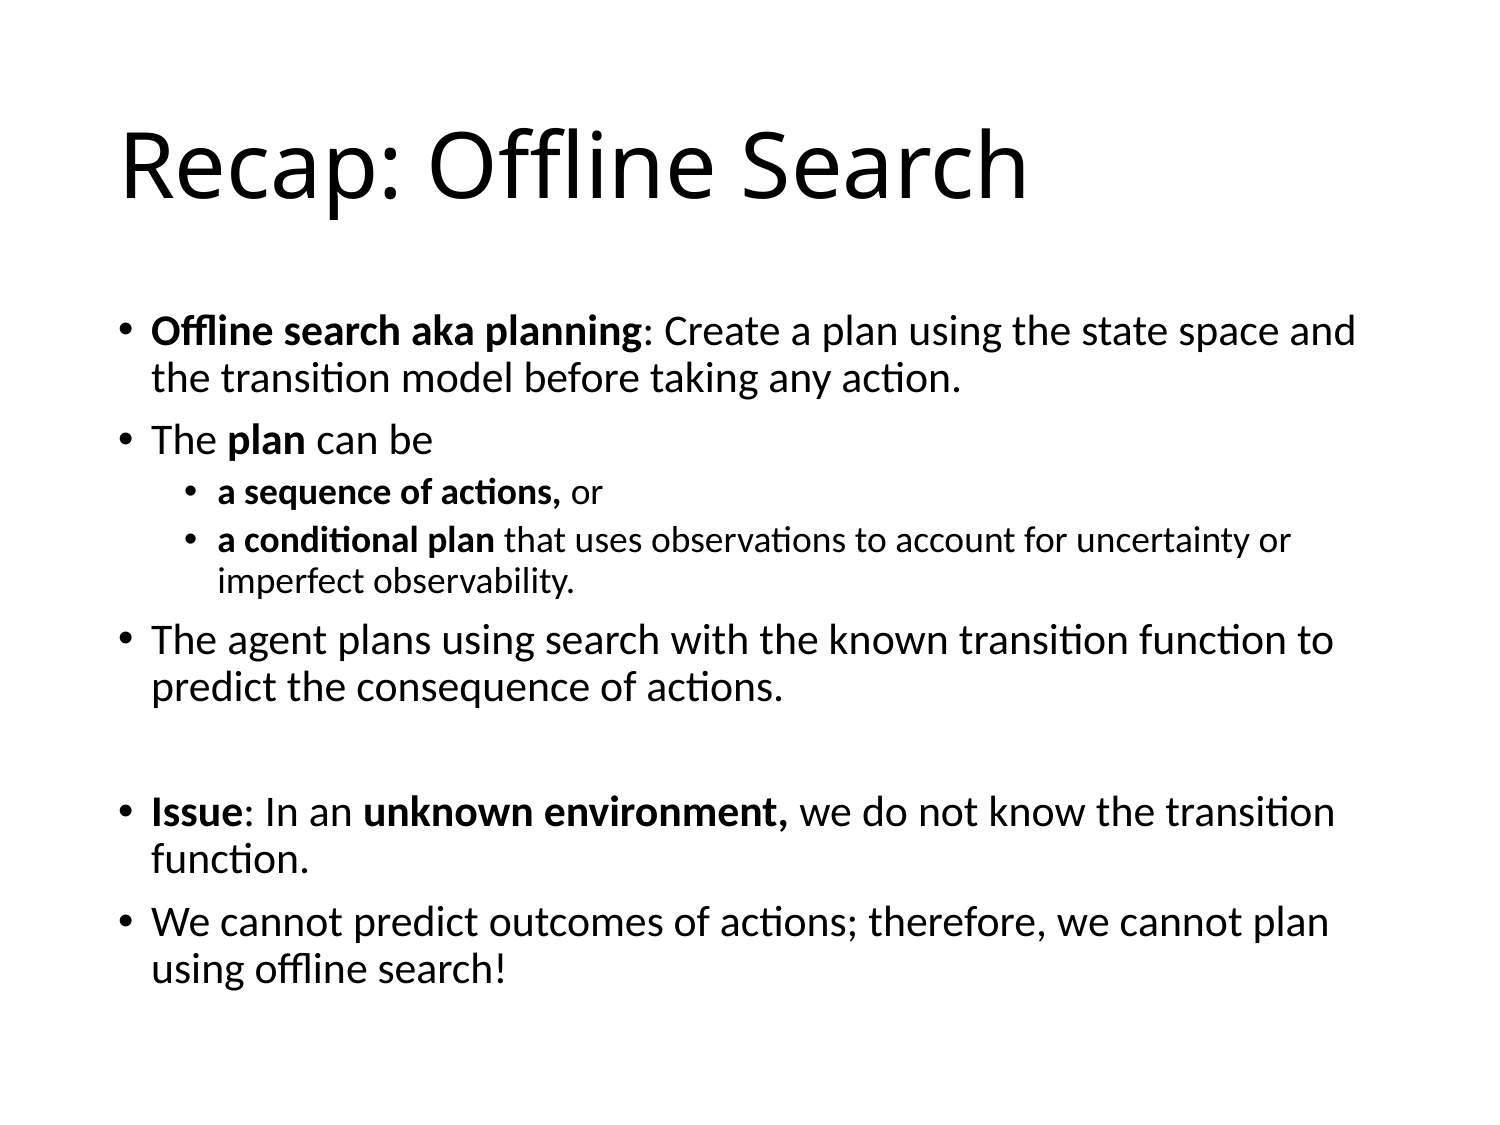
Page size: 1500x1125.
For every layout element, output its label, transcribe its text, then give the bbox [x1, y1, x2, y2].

title Recap: Offline Search [103, 59, 1397, 278]
list Offline search aka planning: Create a plan using the state space and the transition model before taking any action. The plan can be a sequence of actions, or a conditional plan that uses observations to account for uncertainty or imperfect observability. The agent plans using search with the known transition function to predict the consequence of actions. Issue: In an unknown environment, we do not know the transition function. We cannot predict outcomes of actions; therefore, we cannot plan using offline search! [103, 299, 1397, 1003]
